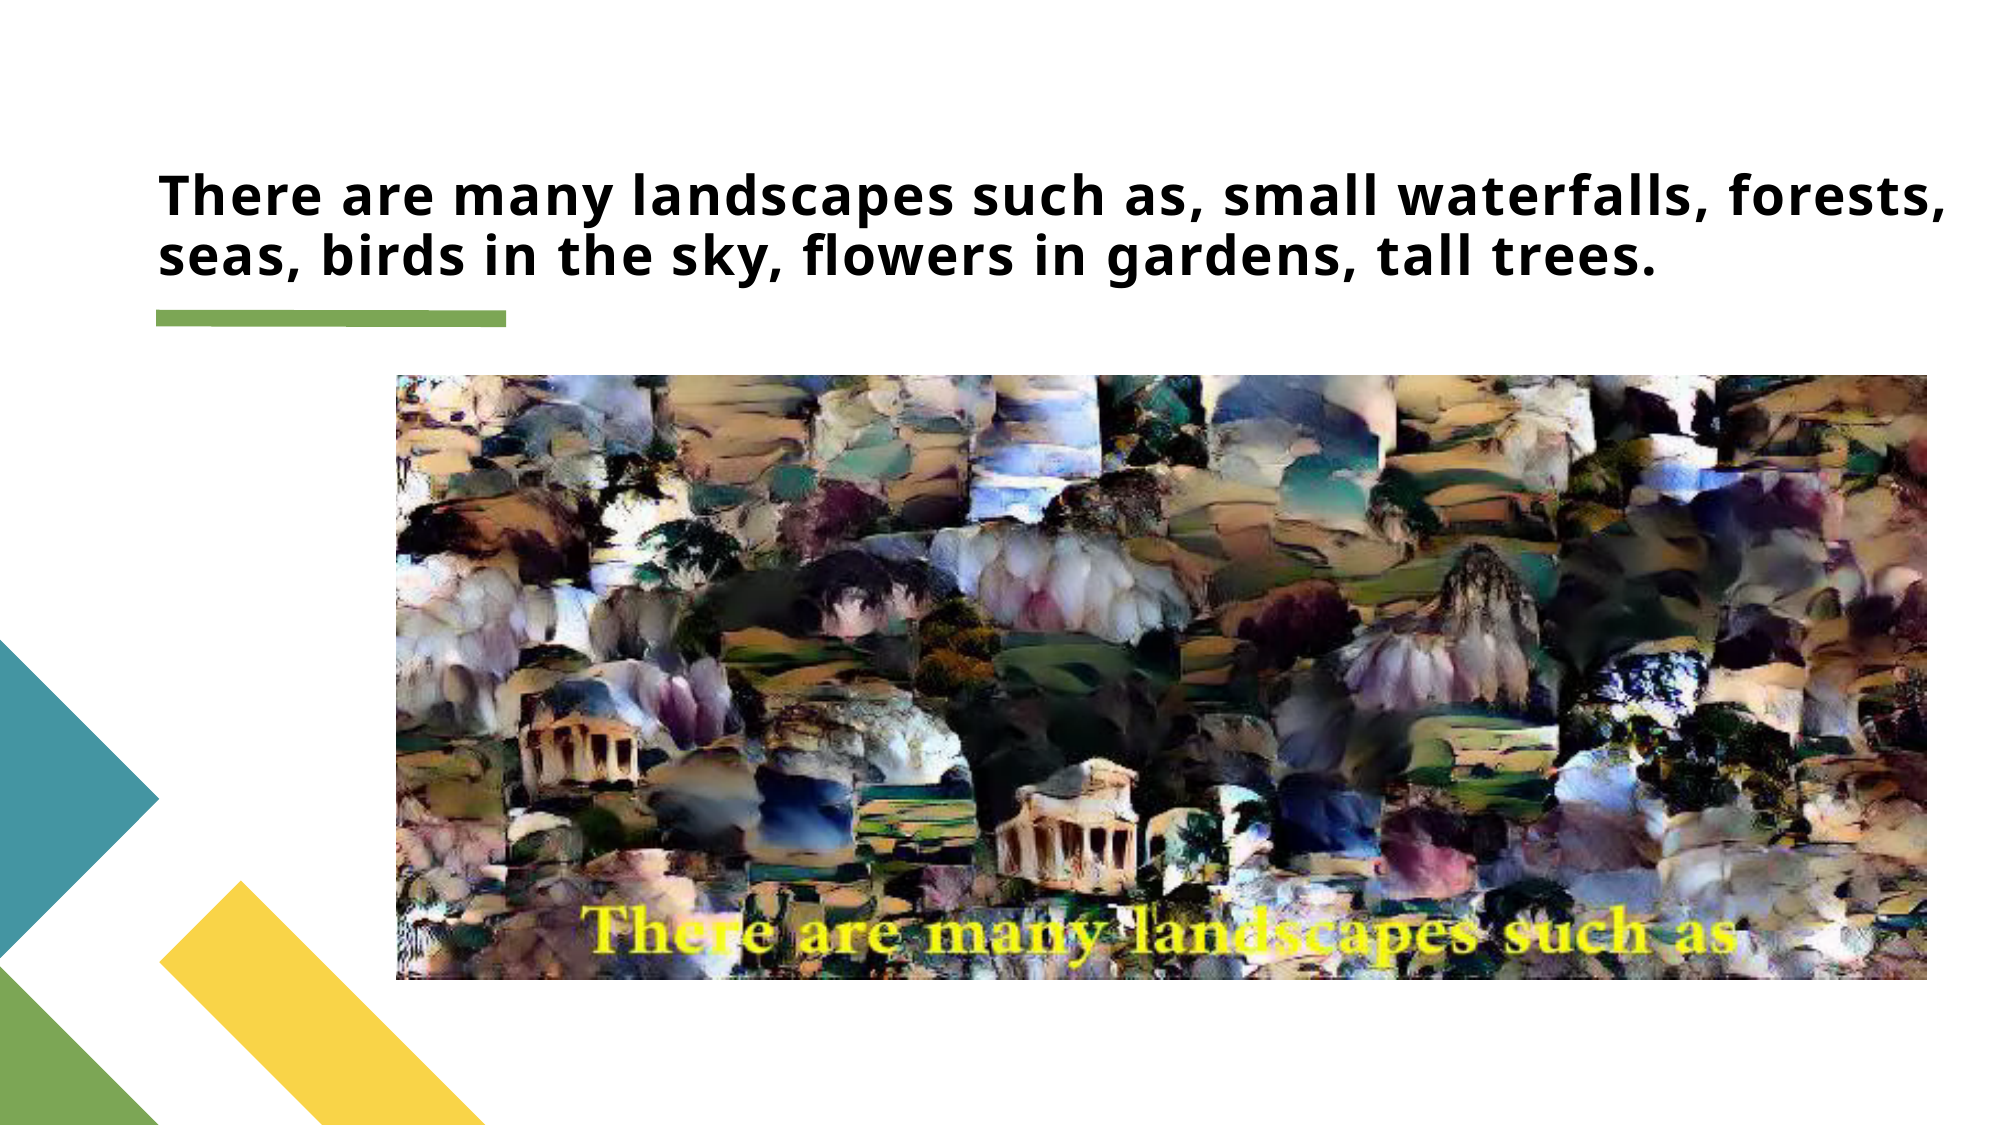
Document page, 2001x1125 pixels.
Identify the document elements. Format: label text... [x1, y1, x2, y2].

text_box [395, 374, 1928, 981]
title There are many landscapes such as, small waterfalls, forests, seas, birds in the sky, flowers in gardens, tall trees. [158, 144, 1961, 287]
